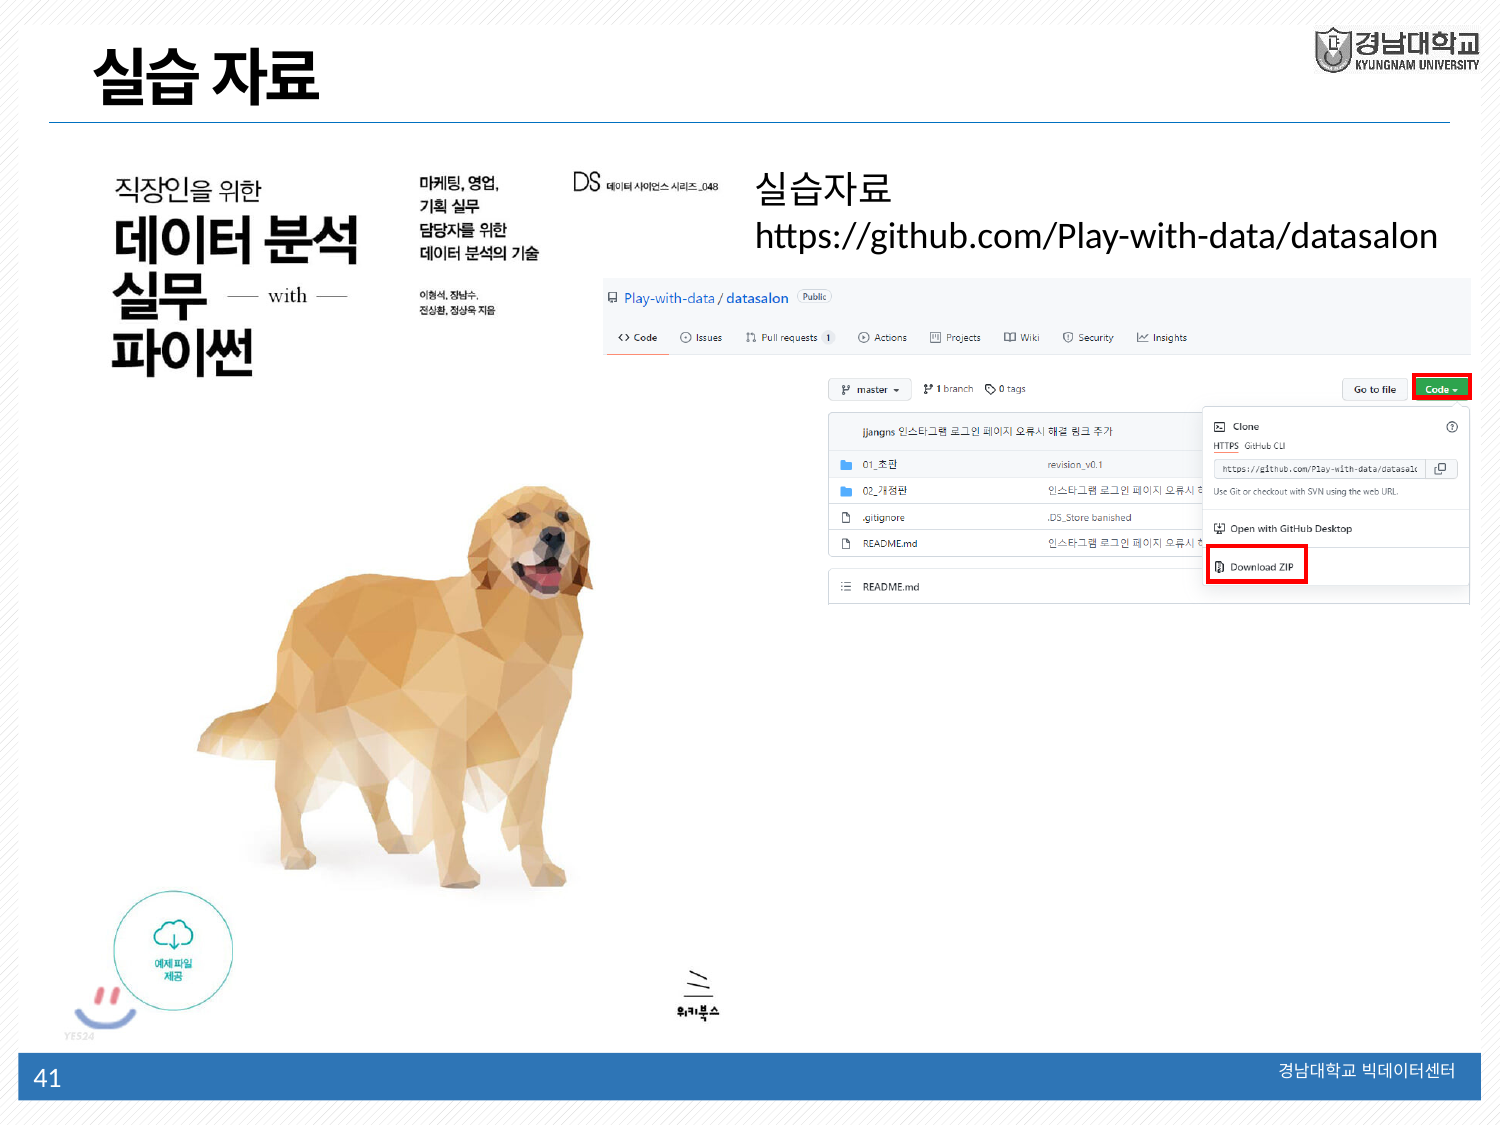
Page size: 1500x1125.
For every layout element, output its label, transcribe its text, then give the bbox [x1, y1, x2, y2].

picture [52, 135, 1471, 1051]
picture [1313, 24, 1481, 74]
text_box 실습 자료 [76, 30, 338, 121]
text_box 실습자료 https://github.com/Play-with-data/datasalon [768, 158, 1471, 264]
slide_number 41 [18, 1052, 357, 1113]
